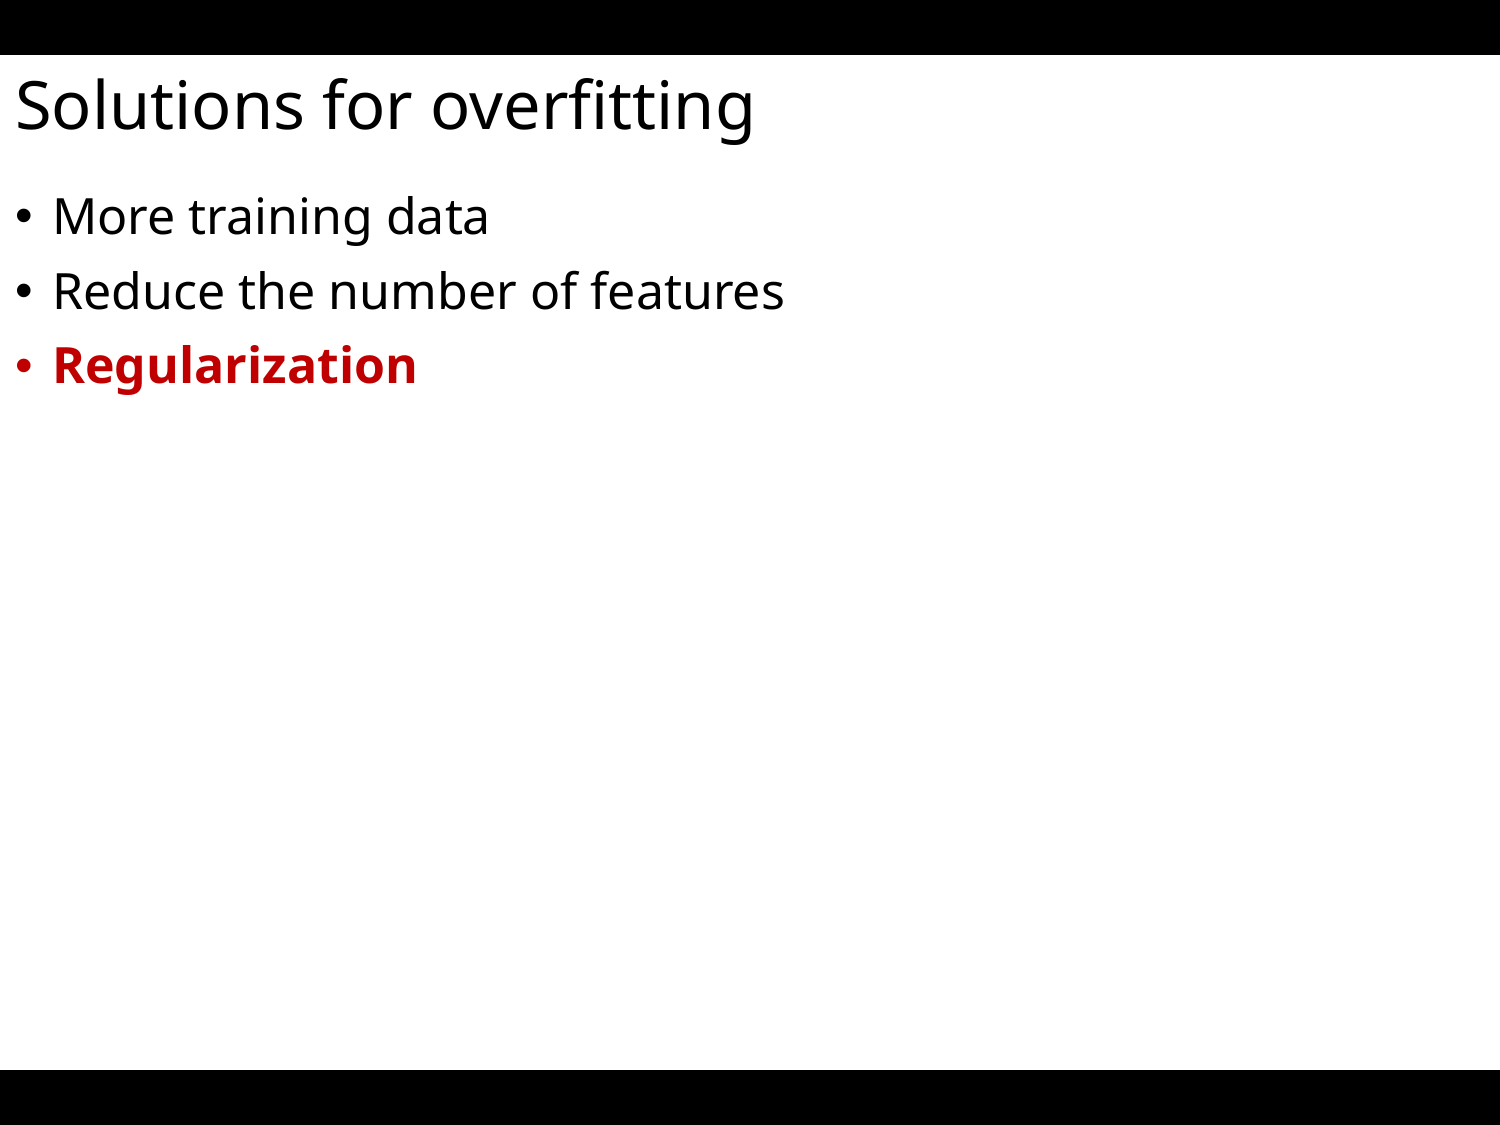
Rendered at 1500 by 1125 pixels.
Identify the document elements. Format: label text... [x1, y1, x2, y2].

title Solutions for overfitting [0, 59, 1500, 156]
list More training data Reduce the number of features Regularization [0, 183, 1500, 1071]
